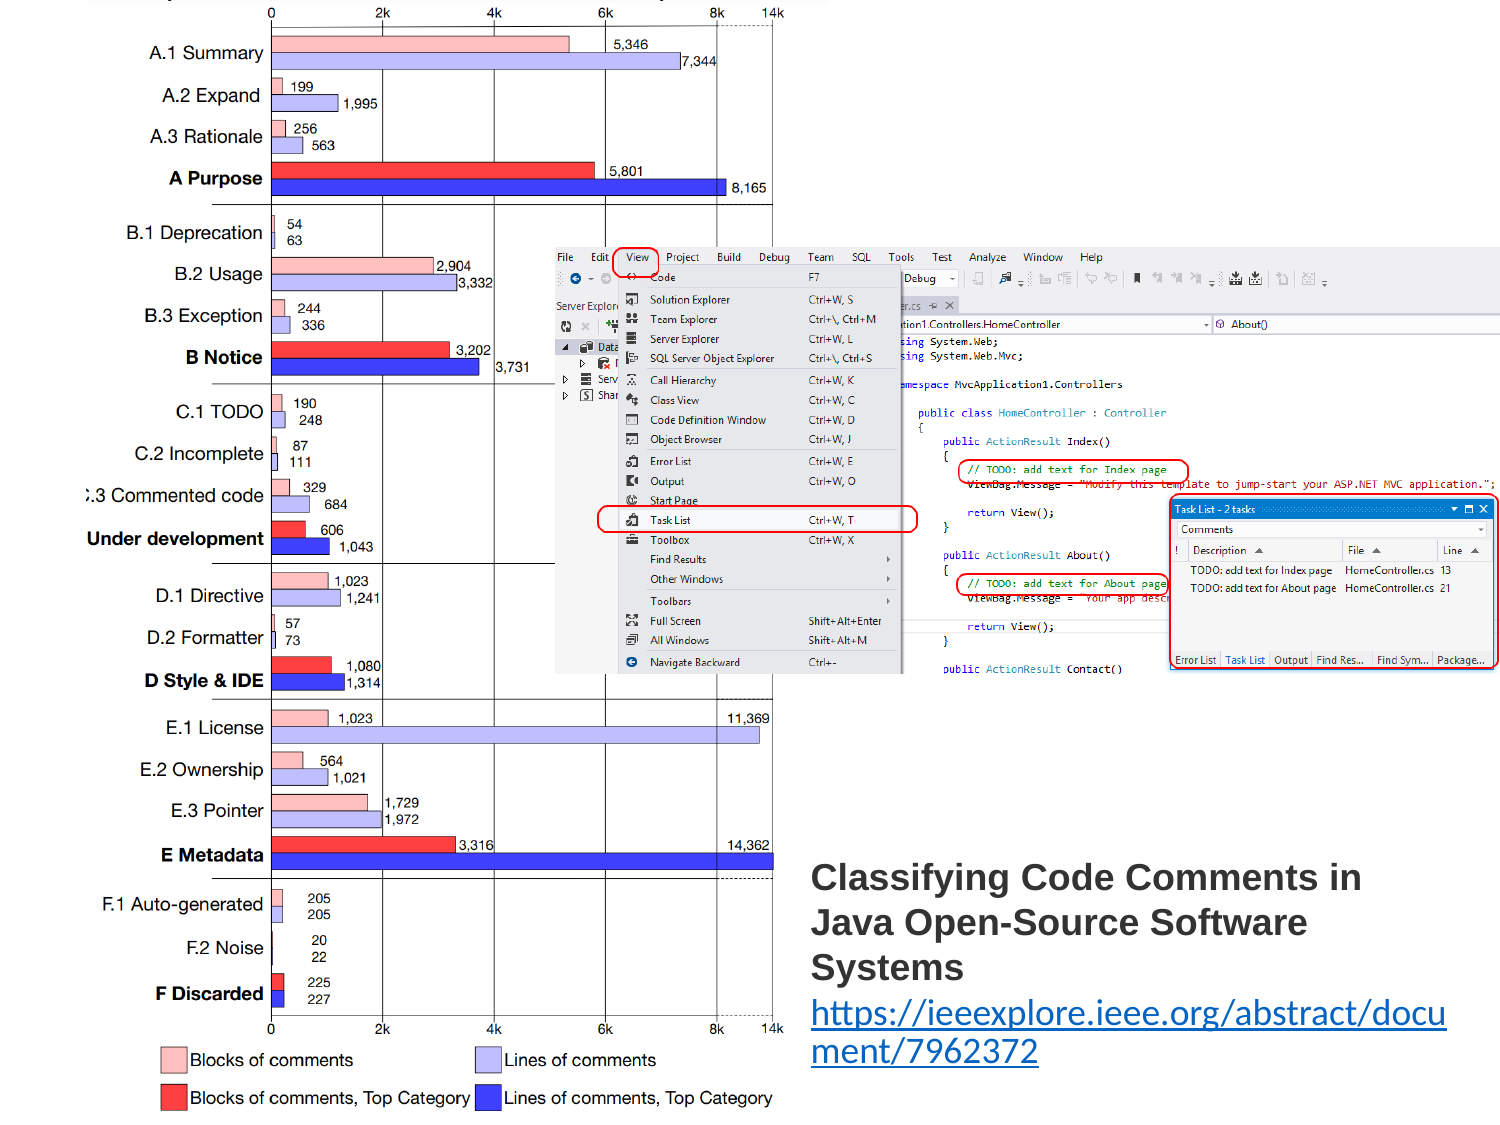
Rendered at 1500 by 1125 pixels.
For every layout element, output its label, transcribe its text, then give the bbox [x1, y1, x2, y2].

picture [86, 0, 1500, 1125]
text_box Classifying Code Comments in Java Open-Source Software Systems https://ieeexplore.ieee.org/abstract/document/7962372 [828, 845, 1471, 1041]
